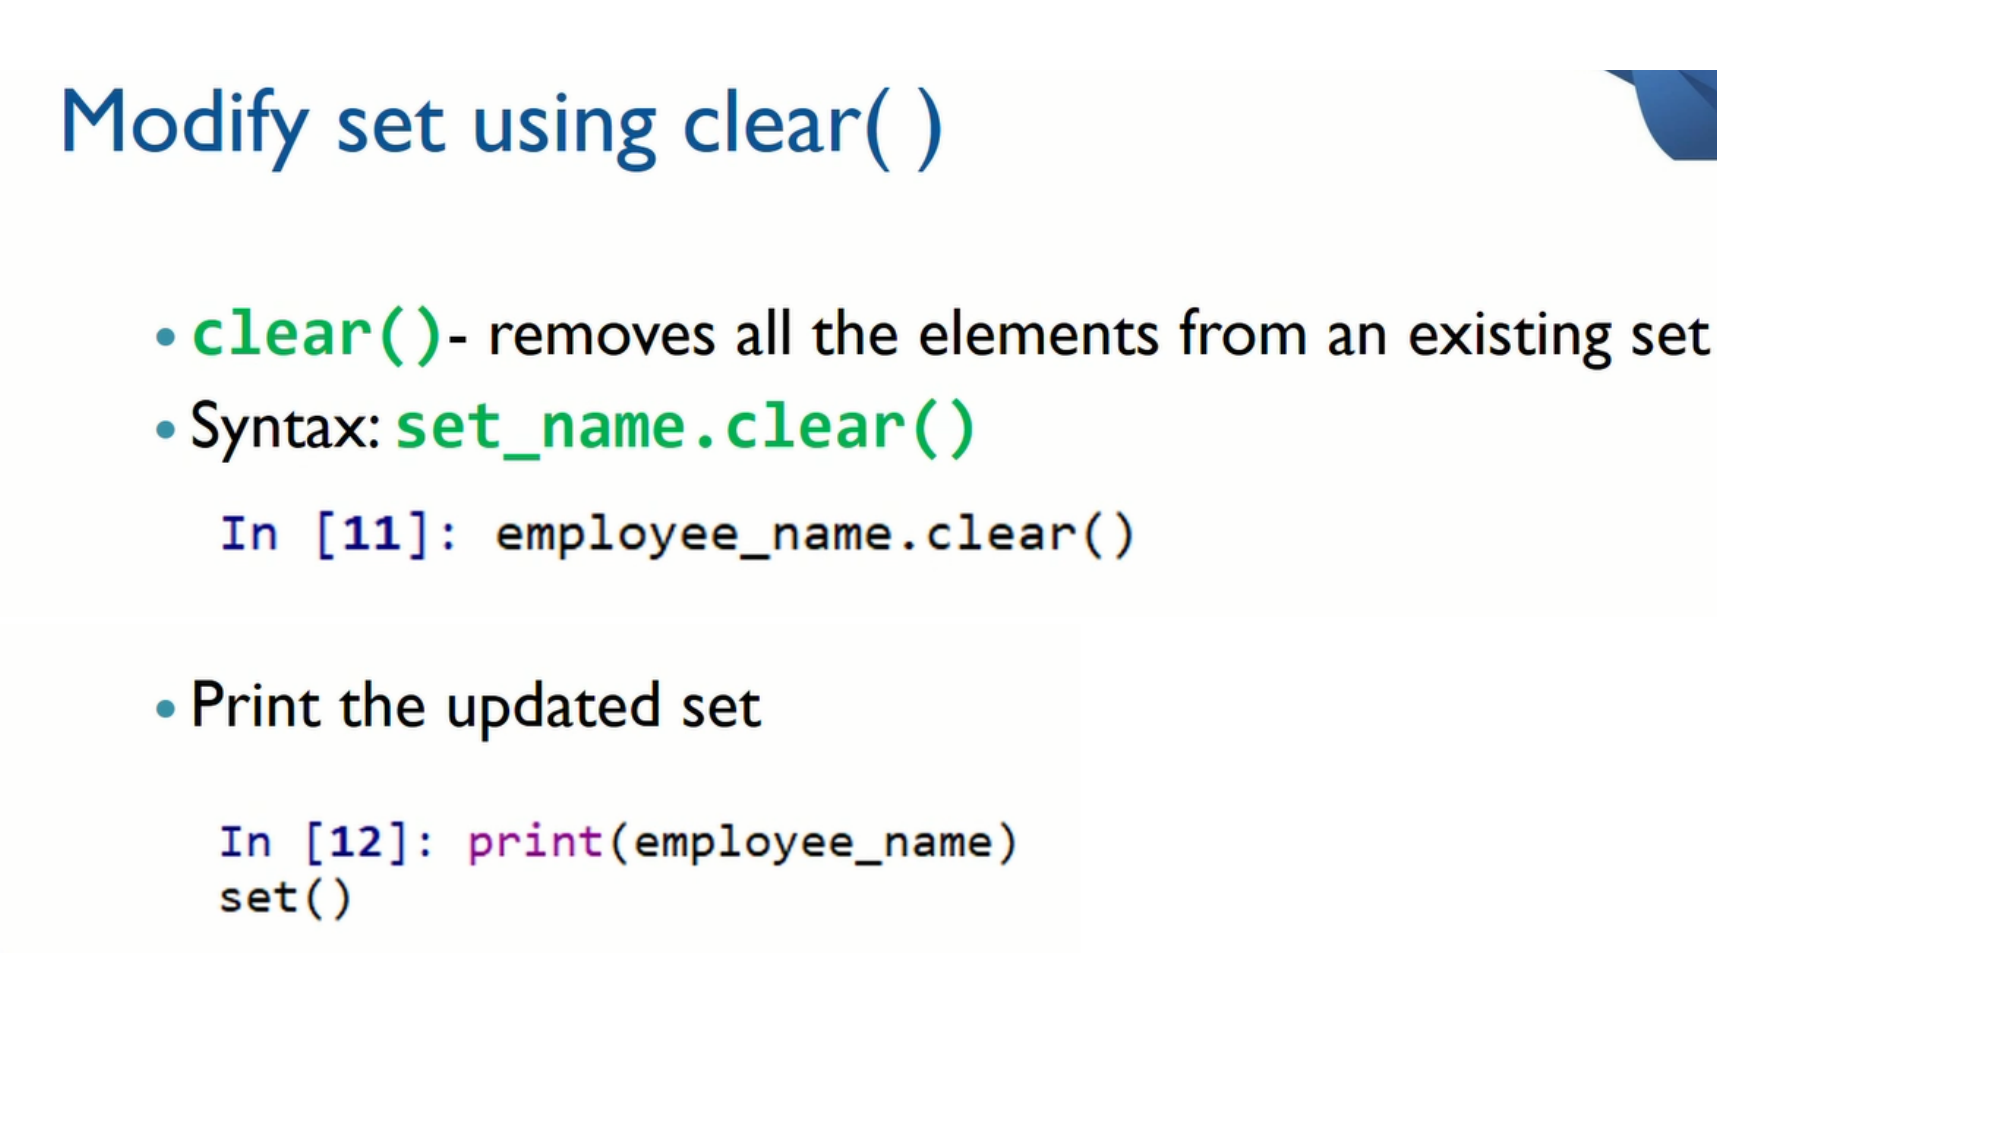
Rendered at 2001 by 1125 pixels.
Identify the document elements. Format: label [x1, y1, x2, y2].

picture [0, 70, 1717, 617]
picture [0, 624, 1081, 953]
